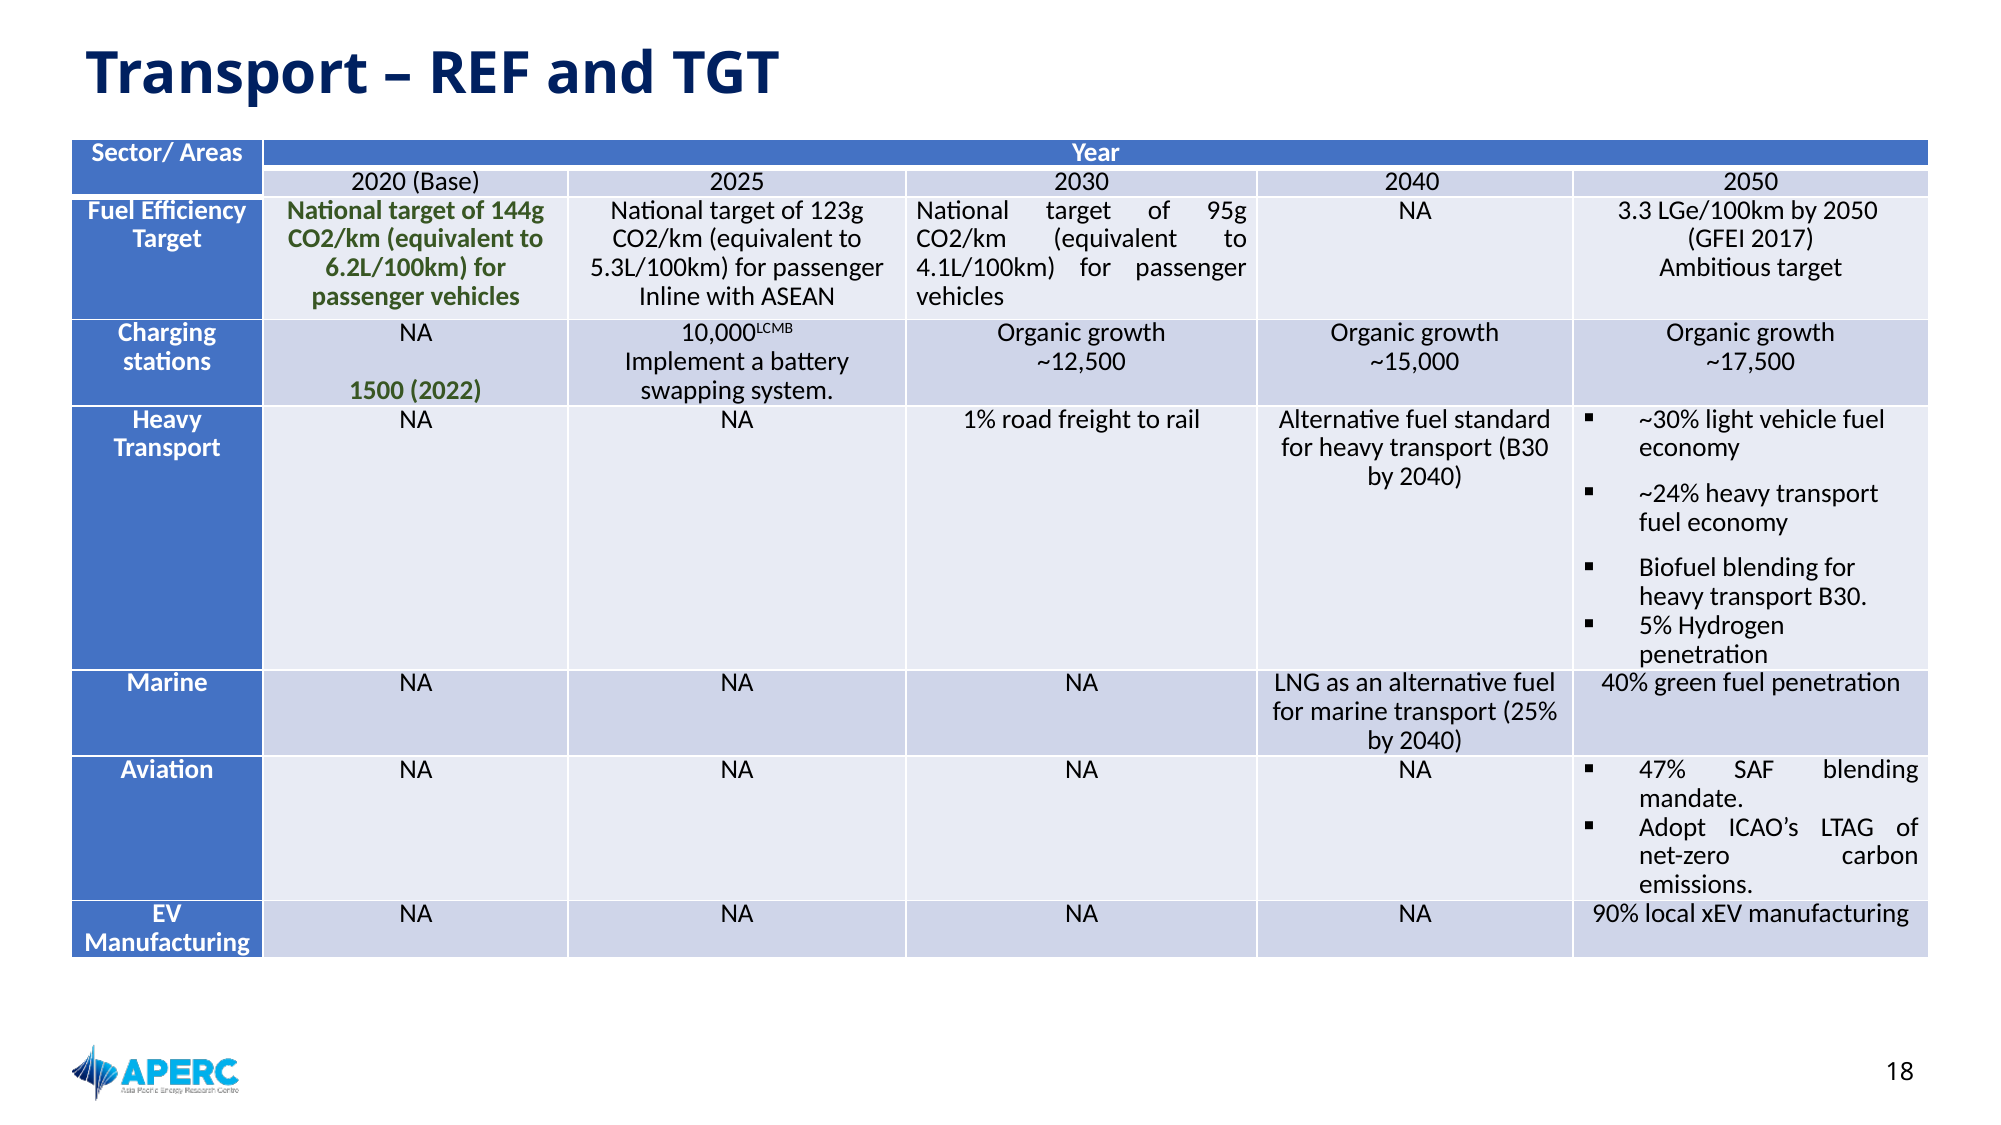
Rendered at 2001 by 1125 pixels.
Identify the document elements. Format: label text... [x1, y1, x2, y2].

table_cell 2030 [907, 171, 1256, 196]
table_cell NA 1500 (2022) [264, 320, 567, 405]
table_cell LNG as an alternative fuel for marine transport (25% by 2040) [1258, 671, 1572, 755]
table_cell 40% green fuel penetration [1574, 671, 1928, 755]
table_cell NA [907, 671, 1256, 755]
table_cell Organic growth ~15,000 [1258, 320, 1572, 405]
table_cell Alternative fuel standard for heavy transport (B30 by 2040) [1258, 407, 1572, 669]
table_cell NA [569, 757, 905, 900]
table_cell Organic growth ~12,500 [907, 320, 1256, 405]
table_cell ~30% light vehicle fuel economy ~24% heavy transport fuel economy Biofuel blending for heavy transport B30. 5% Hydrogen penetration [1574, 407, 1928, 669]
table_header Year [264, 140, 1928, 165]
table_cell NA [1258, 198, 1572, 319]
picture [70, 1042, 241, 1103]
table_cell National target of 123g CO2/km (equivalent to 5.3L/100km) for passenger Inline with ASEAN [569, 198, 905, 319]
table_cell NA [907, 757, 1256, 900]
table_cell NA [569, 901, 905, 957]
table_cell NA [569, 671, 905, 755]
table_cell Marine [72, 671, 262, 755]
table_cell Charging stations [72, 320, 262, 405]
table_cell Heavy Transport [72, 407, 262, 669]
table_cell 10,000LCMB Implement a battery swapping system. [569, 320, 905, 405]
table_cell Fuel Efficiency Target [72, 200, 262, 319]
table_cell 2040 [1258, 171, 1572, 196]
table_cell National target of 95g CO2/km (equivalent to 4.1L/100km) for passenger vehicles [907, 198, 1256, 319]
table_cell 3.3 LGe/100km by 2050 (GFEI 2017) Ambitious target [1574, 198, 1928, 319]
table_cell 2020 (Base) [264, 171, 567, 196]
table_cell National target of 144g CO2/km (equivalent to 6.2L/100km) for passenger vehicles [264, 198, 567, 319]
table_header Sector/ Areas [72, 140, 262, 194]
table_cell NA [569, 407, 905, 669]
table_cell NA [264, 757, 567, 900]
table_cell NA [264, 671, 567, 755]
table_cell 47% SAF blending mandate. Adopt ICAO’s LTAG of net-zero carbon emissions. [1574, 757, 1928, 900]
table_cell 2050 [1574, 171, 1928, 196]
table_cell Aviation [72, 757, 262, 900]
table_cell NA [1258, 757, 1572, 900]
table_cell Organic growth ~17,500 [1574, 320, 1928, 405]
table_cell 2025 [569, 171, 905, 196]
table_cell NA [264, 901, 567, 957]
table_cell 90% local xEV manufacturing [1574, 901, 1928, 957]
table_cell NA [907, 901, 1256, 957]
title Transport – REF and TGT [70, 25, 1930, 114]
table_cell NA [1258, 901, 1572, 957]
table_cell 1% road freight to rail [907, 407, 1256, 669]
table_cell NA [264, 407, 567, 669]
slide_number 18 [1479, 1042, 1930, 1103]
table_cell EV Manufacturing [72, 901, 262, 957]
